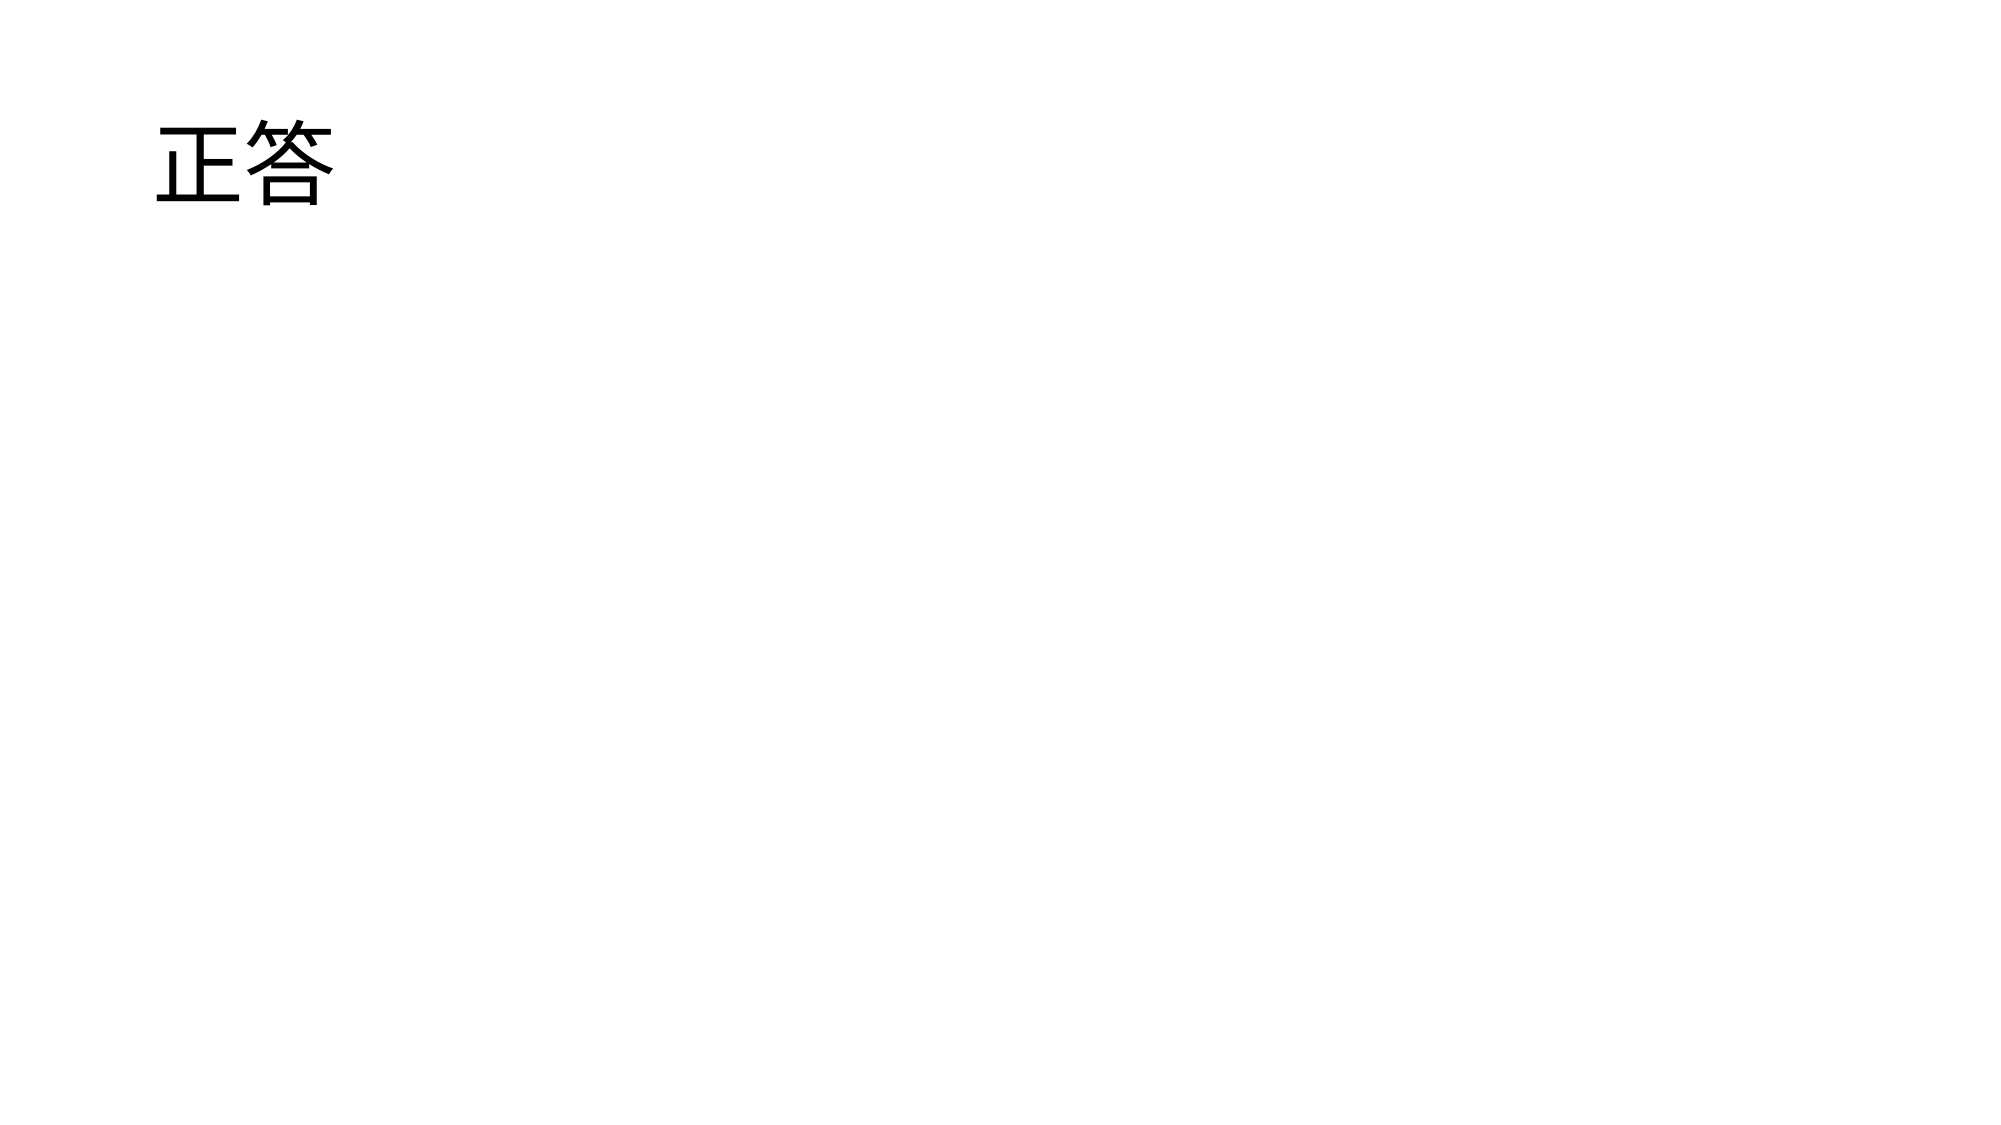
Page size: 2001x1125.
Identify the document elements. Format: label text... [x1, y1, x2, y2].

title 正答 [137, 59, 1863, 278]
